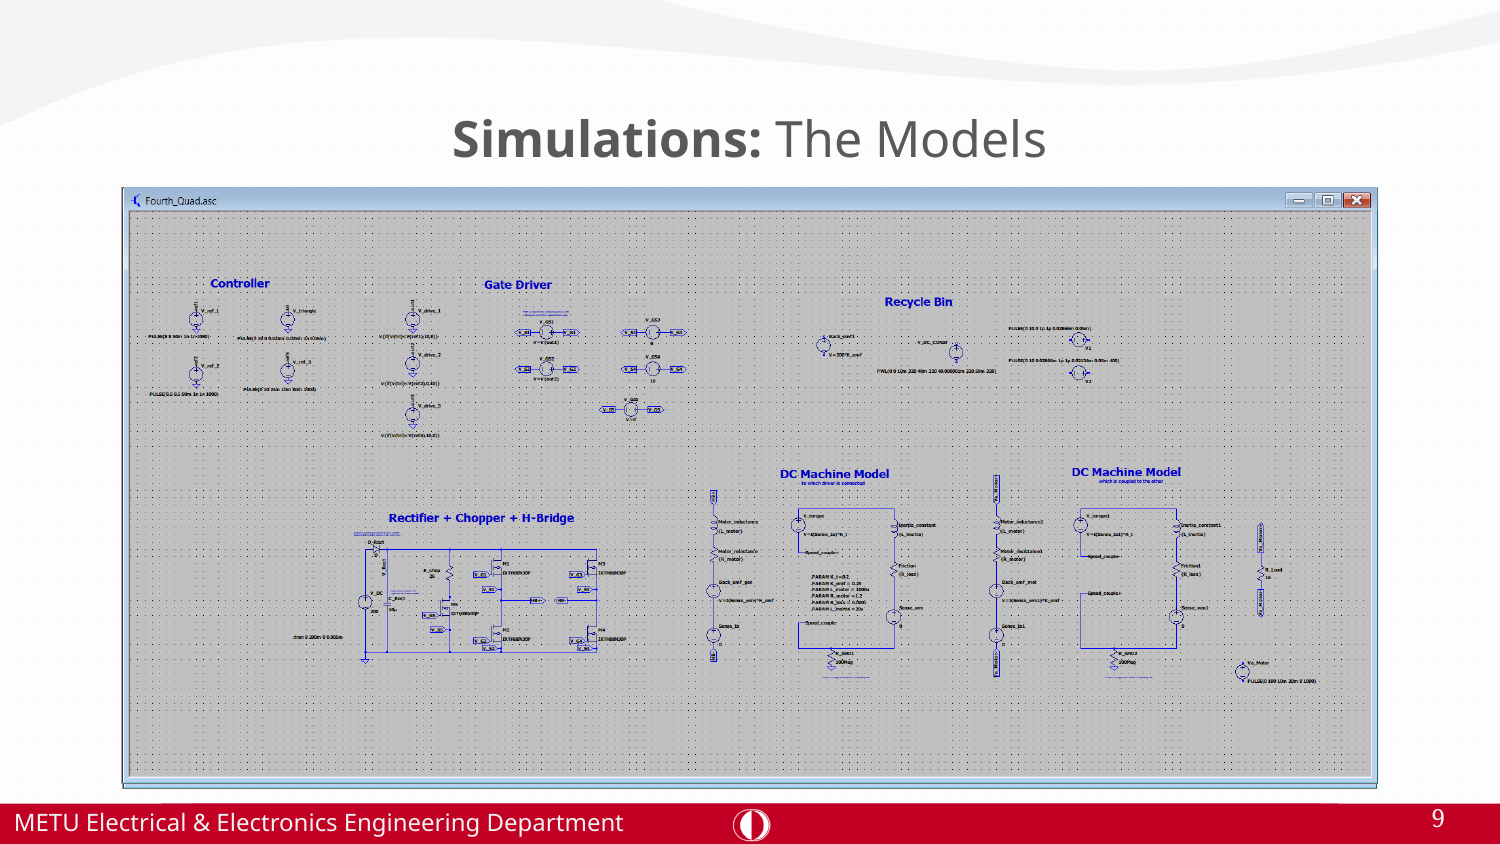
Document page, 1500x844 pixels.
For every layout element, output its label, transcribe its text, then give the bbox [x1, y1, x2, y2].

picture [121, 187, 1379, 790]
picture [729, 809, 781, 843]
slide_number ‹#› [1350, 803, 1446, 837]
slide_number METU Electrical & Electronics Engineering Department [13, 803, 671, 837]
title Simulations: The Models [75, 41, 1425, 168]
